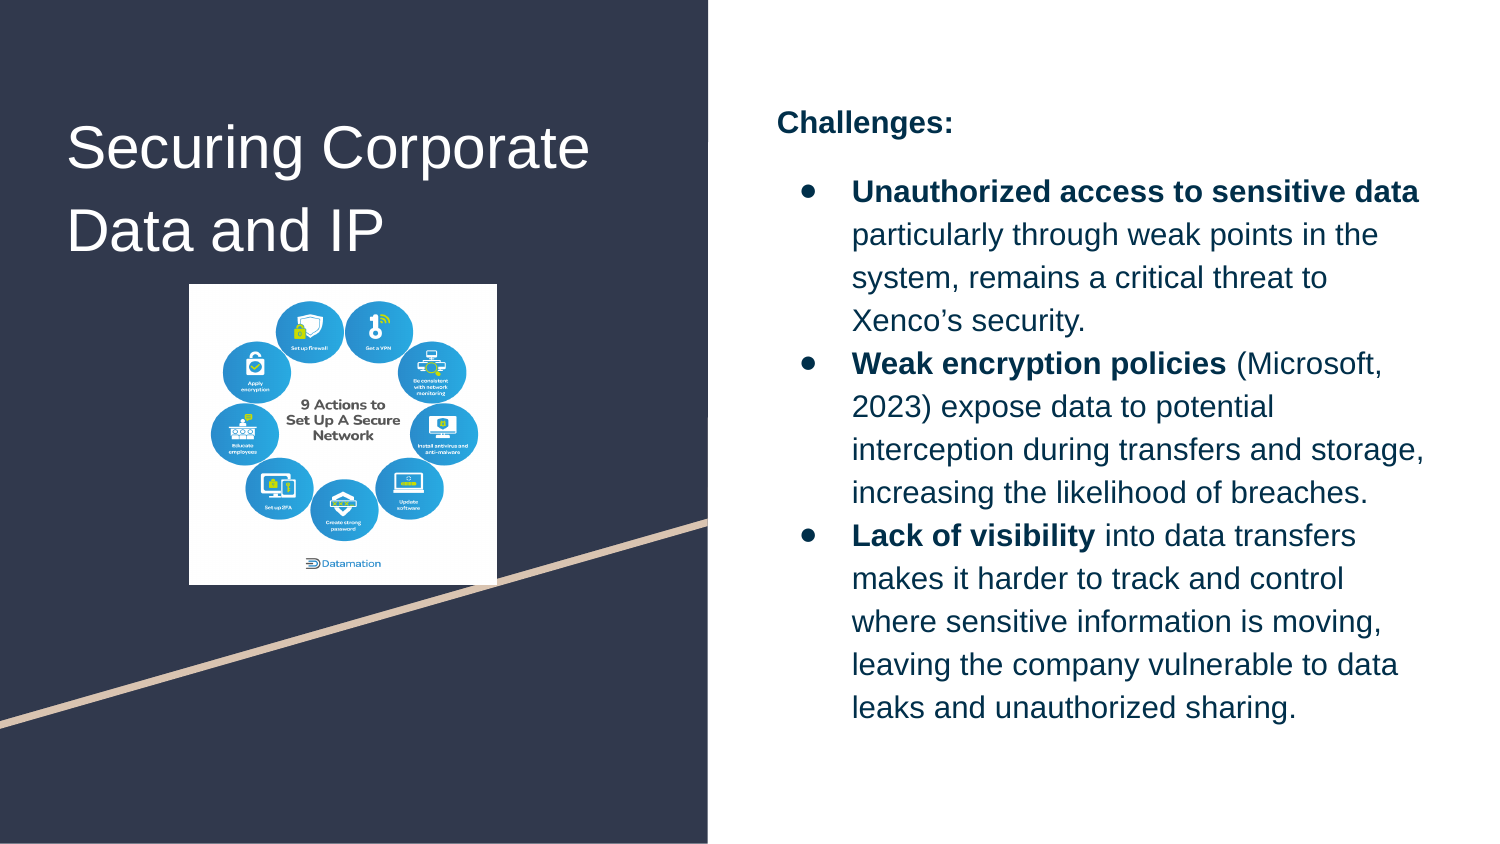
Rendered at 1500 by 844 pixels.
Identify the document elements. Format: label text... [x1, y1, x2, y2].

list Challenges: Unauthorized access to sensitive data particularly through weak points in the system, remains a critical threat to Xenco’s security. Weak encryption policies (Microsoft, 2023) expose data to potential interception during transfers and storage, increasing the likelihood of breaches. Lack of visibility into data transfers makes it harder to track and control where sensitive information is moving, leaving the company vulnerable to data leaks and unauthorized sharing. [761, 82, 1446, 755]
picture [189, 284, 497, 585]
title Securing Corporate Data and IP [51, 82, 660, 494]
